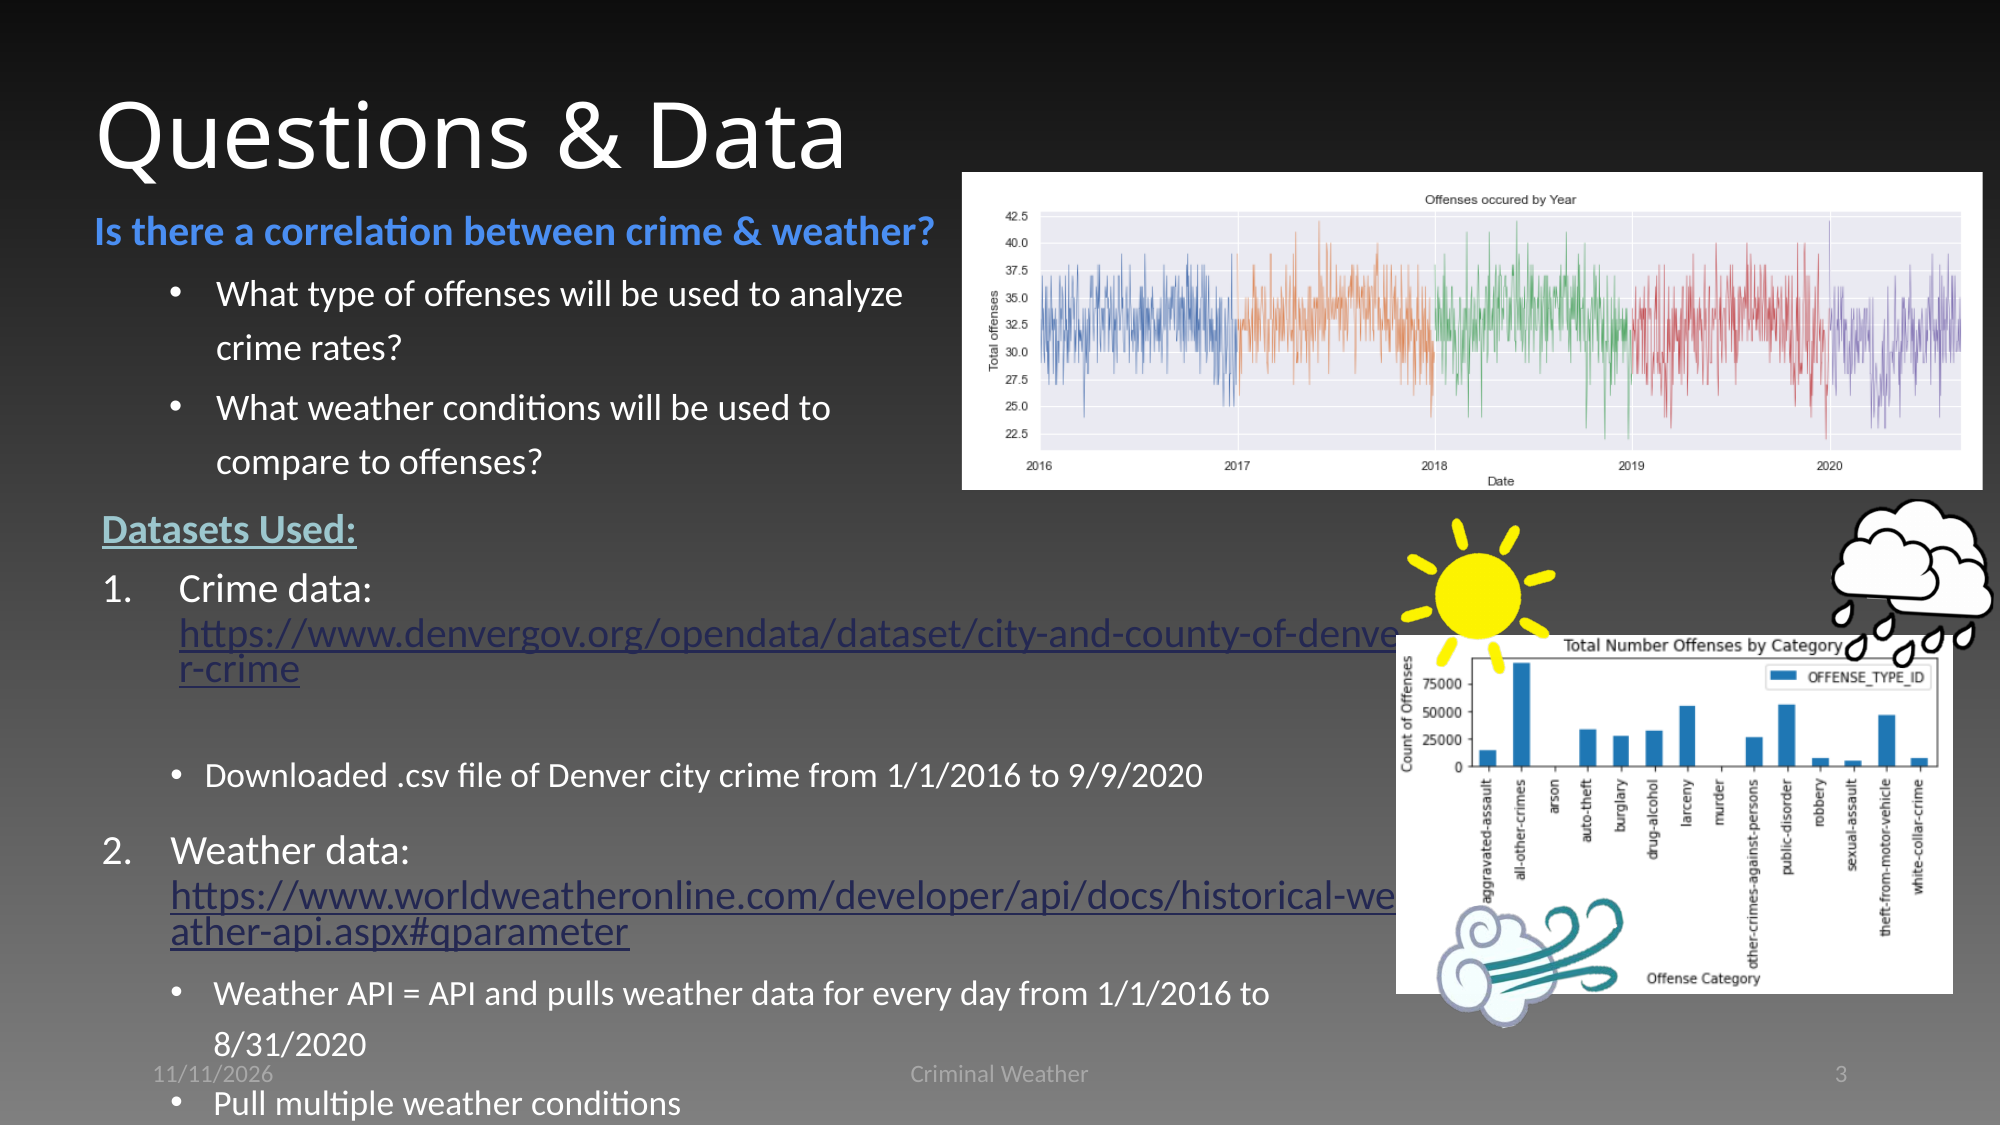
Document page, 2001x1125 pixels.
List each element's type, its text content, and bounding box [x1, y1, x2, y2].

text_box Is there a correlation between crime & weather? What type of offenses will be used to analyze crime rates? What weather conditions will be used to compare to offenses? [79, 186, 961, 490]
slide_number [137, 1042, 588, 1103]
picture [961, 172, 1983, 490]
footer Criminal Weather [662, 1042, 1338, 1103]
slide_number 3 [1412, 1042, 1863, 1103]
picture [1395, 494, 2000, 1040]
list Datasets Used: Crime data: https://www.denvergov.org/opendata/dataset/city-and-county-of-denver-crime Downloaded .csv file of Denver city crime from 1/1/2016 to 9/9/2020 Weather data: https://www.worldweatheronline.com/developer/api/docs/historical-weather-api.aspx#qparameter Weather API = API and pulls weather data for every day from 1/1/2016 to 8/31/2020 Pull multiple weather conditions [86, 500, 1413, 1060]
title Questions & Data [79, 59, 1805, 186]
